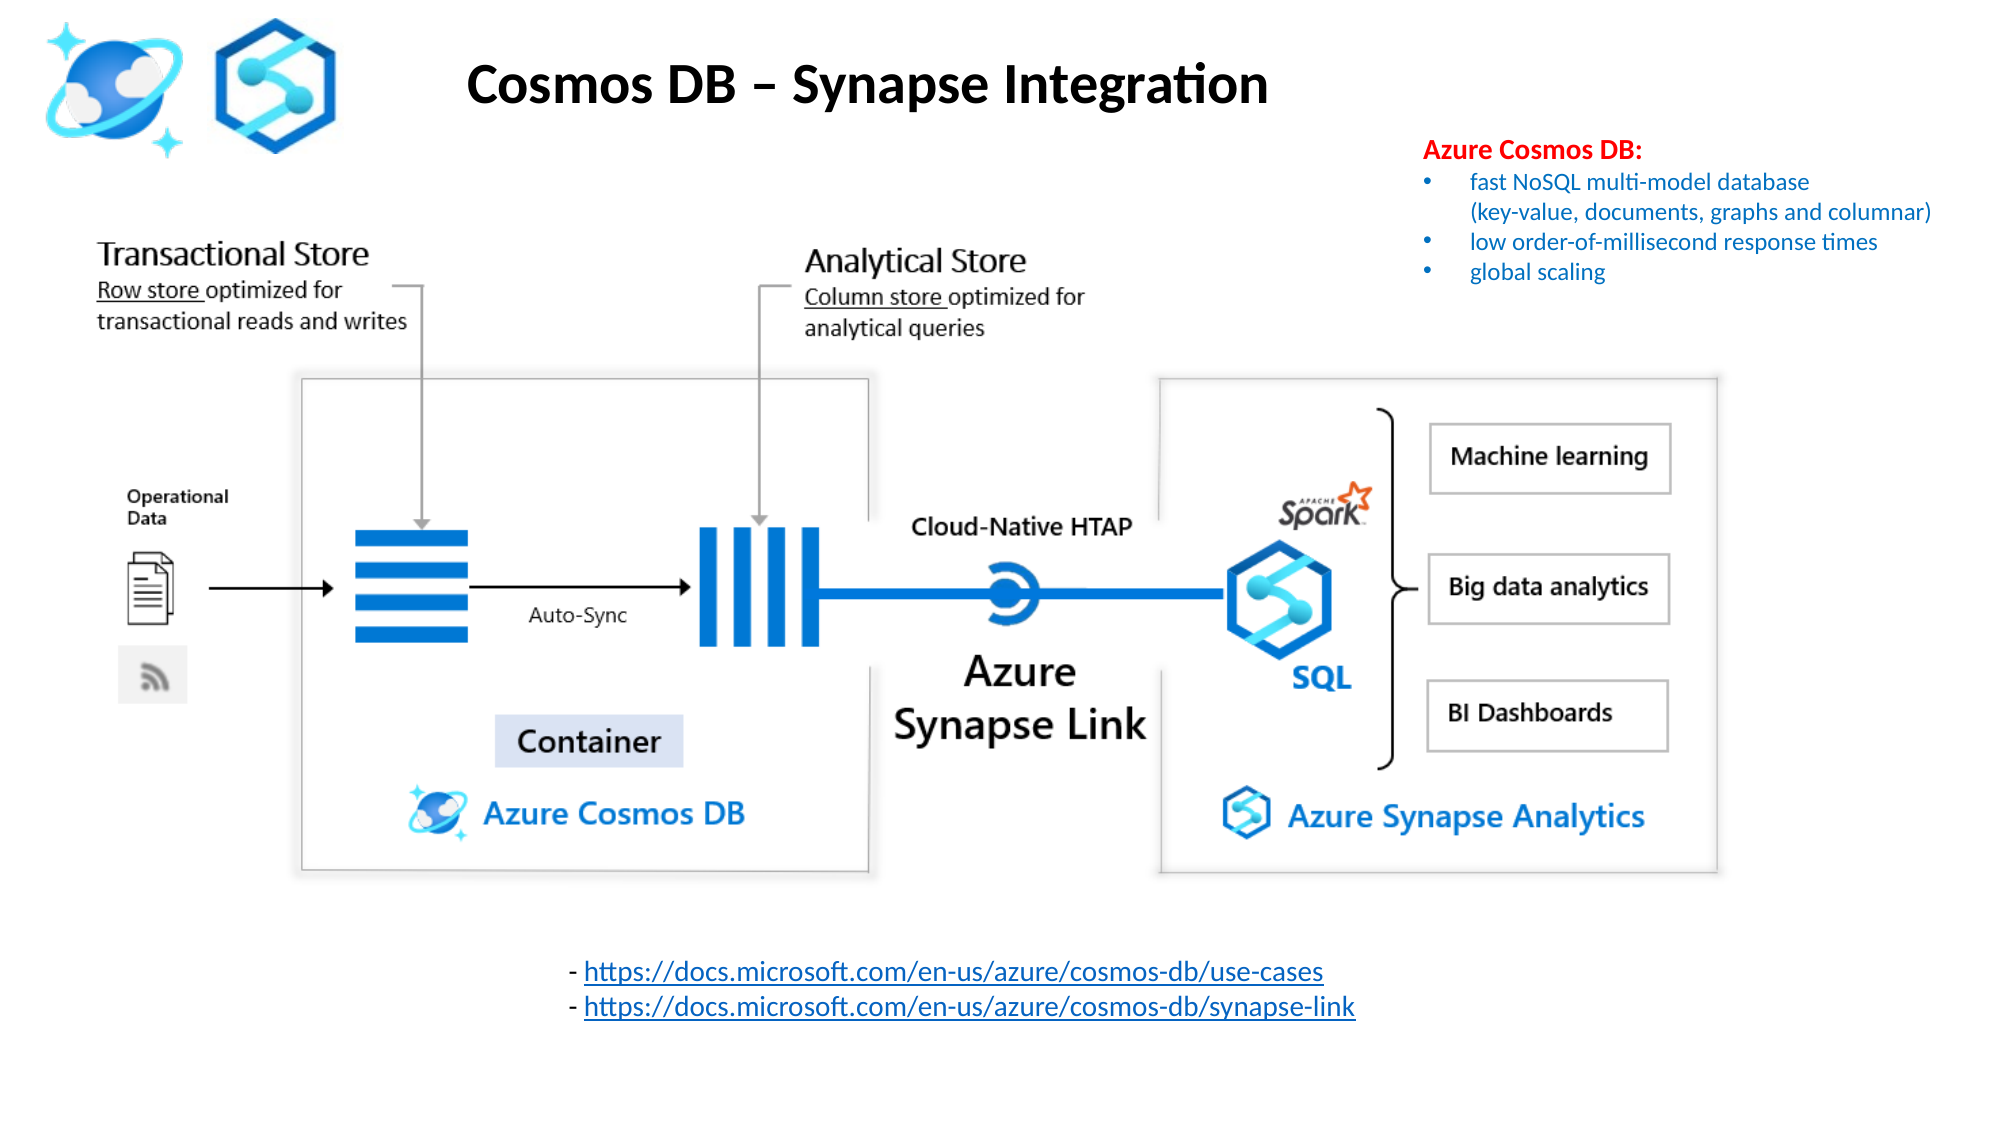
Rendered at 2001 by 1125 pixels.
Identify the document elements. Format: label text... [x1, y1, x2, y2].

picture [37, 17, 194, 163]
text_box Cosmos DB – Synapse Integration [452, 37, 1286, 123]
picture [207, 17, 344, 154]
text_box - https://docs.microsoft.com/en-us/azure/cosmos-db/use-cases - https://docs.microsoft.com/en-us/azure/cosmos-db/synapse-link [547, 945, 1453, 1030]
picture [87, 226, 1732, 890]
text_box Azure Cosmos DB: fast NoSQL multi-model database (key-value, documents, graphs and columnar) low order-of-millisecond response times global scaling [1408, 123, 2000, 293]
